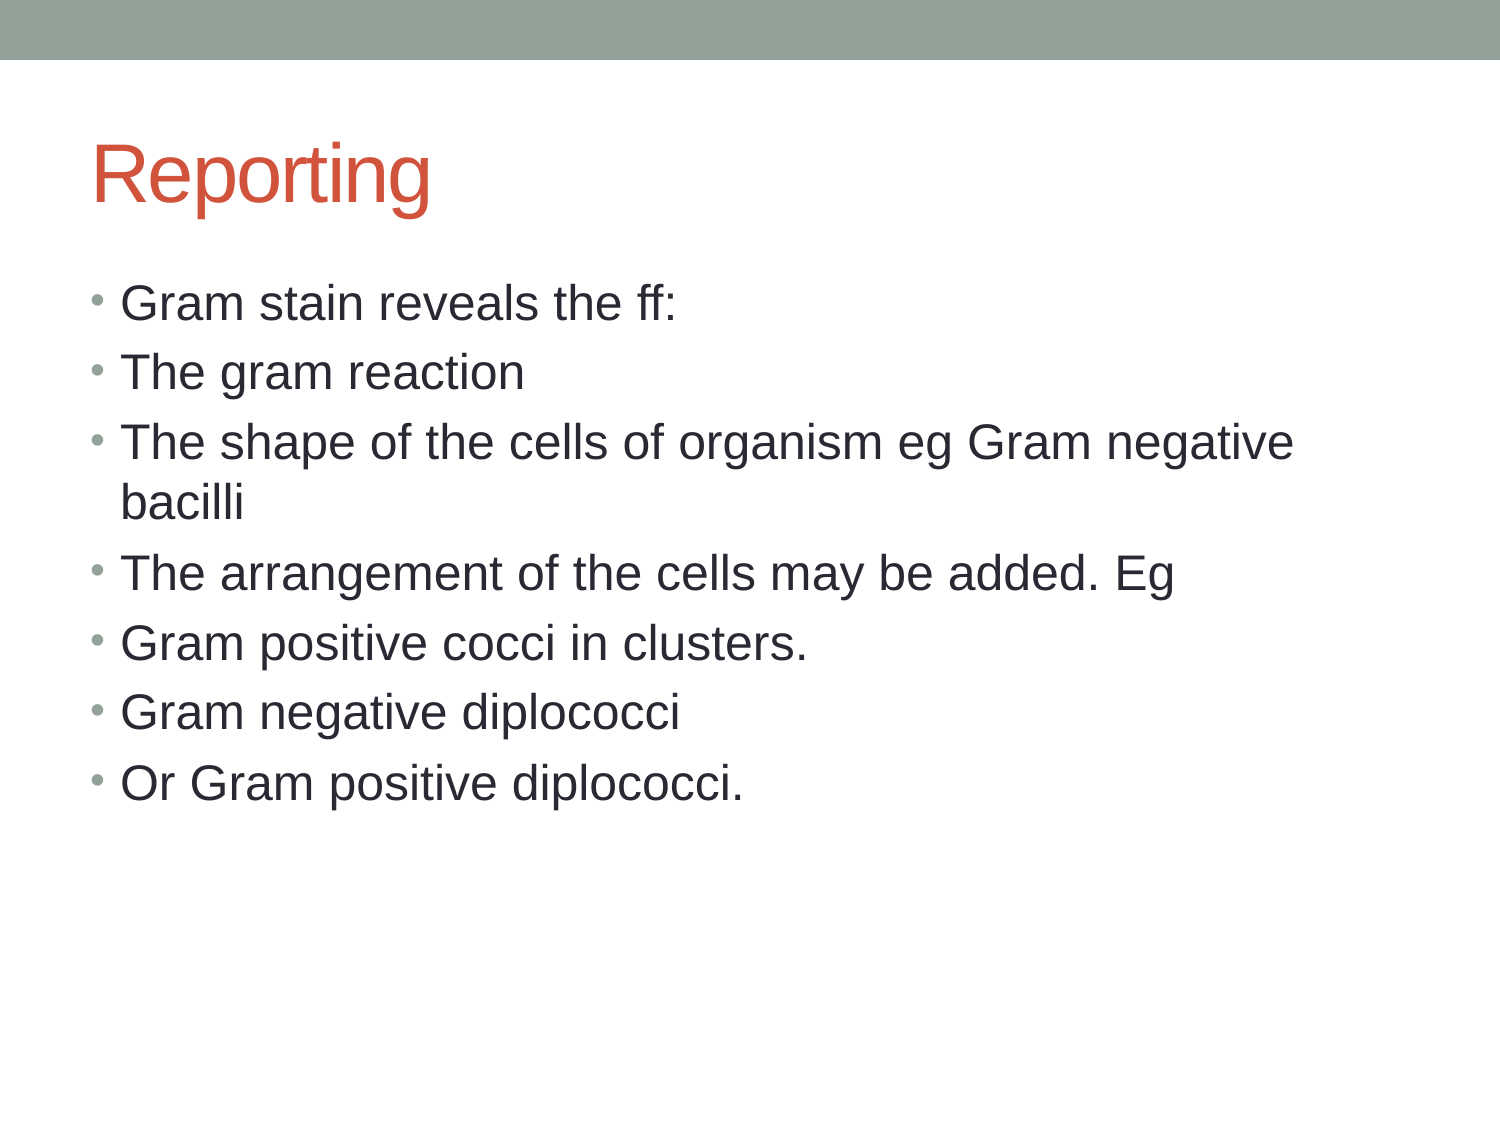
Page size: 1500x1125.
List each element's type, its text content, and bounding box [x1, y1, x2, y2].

title Reporting [75, 87, 1425, 250]
list Gram stain reveals the ff: The gram reaction The shape of the cells of organism eg Gram negative bacilli The arrangement of the cells may be added. Eg Gram positive cocci in clusters. Gram negative diplococci Or Gram positive diplococci. [75, 262, 1425, 1063]
